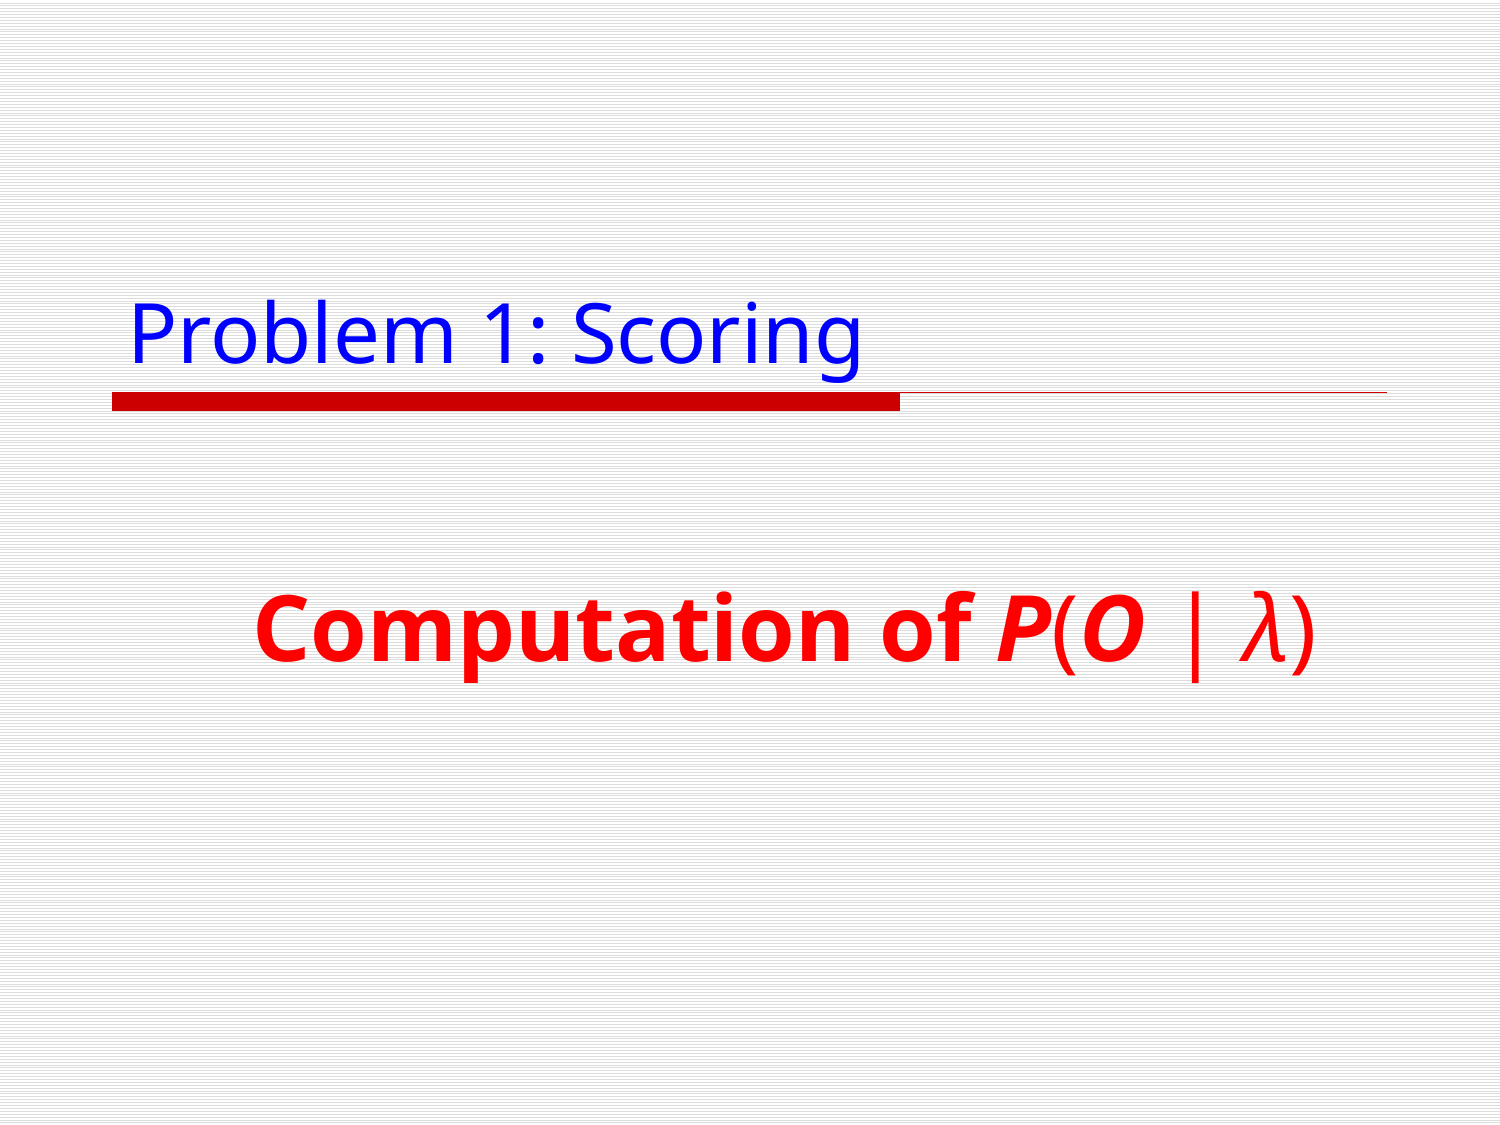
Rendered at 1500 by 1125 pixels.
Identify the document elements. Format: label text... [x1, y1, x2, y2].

subtitle Computation of P(O | λ) [237, 562, 1388, 826]
title Problem 1: Scoring [112, 162, 1388, 388]
